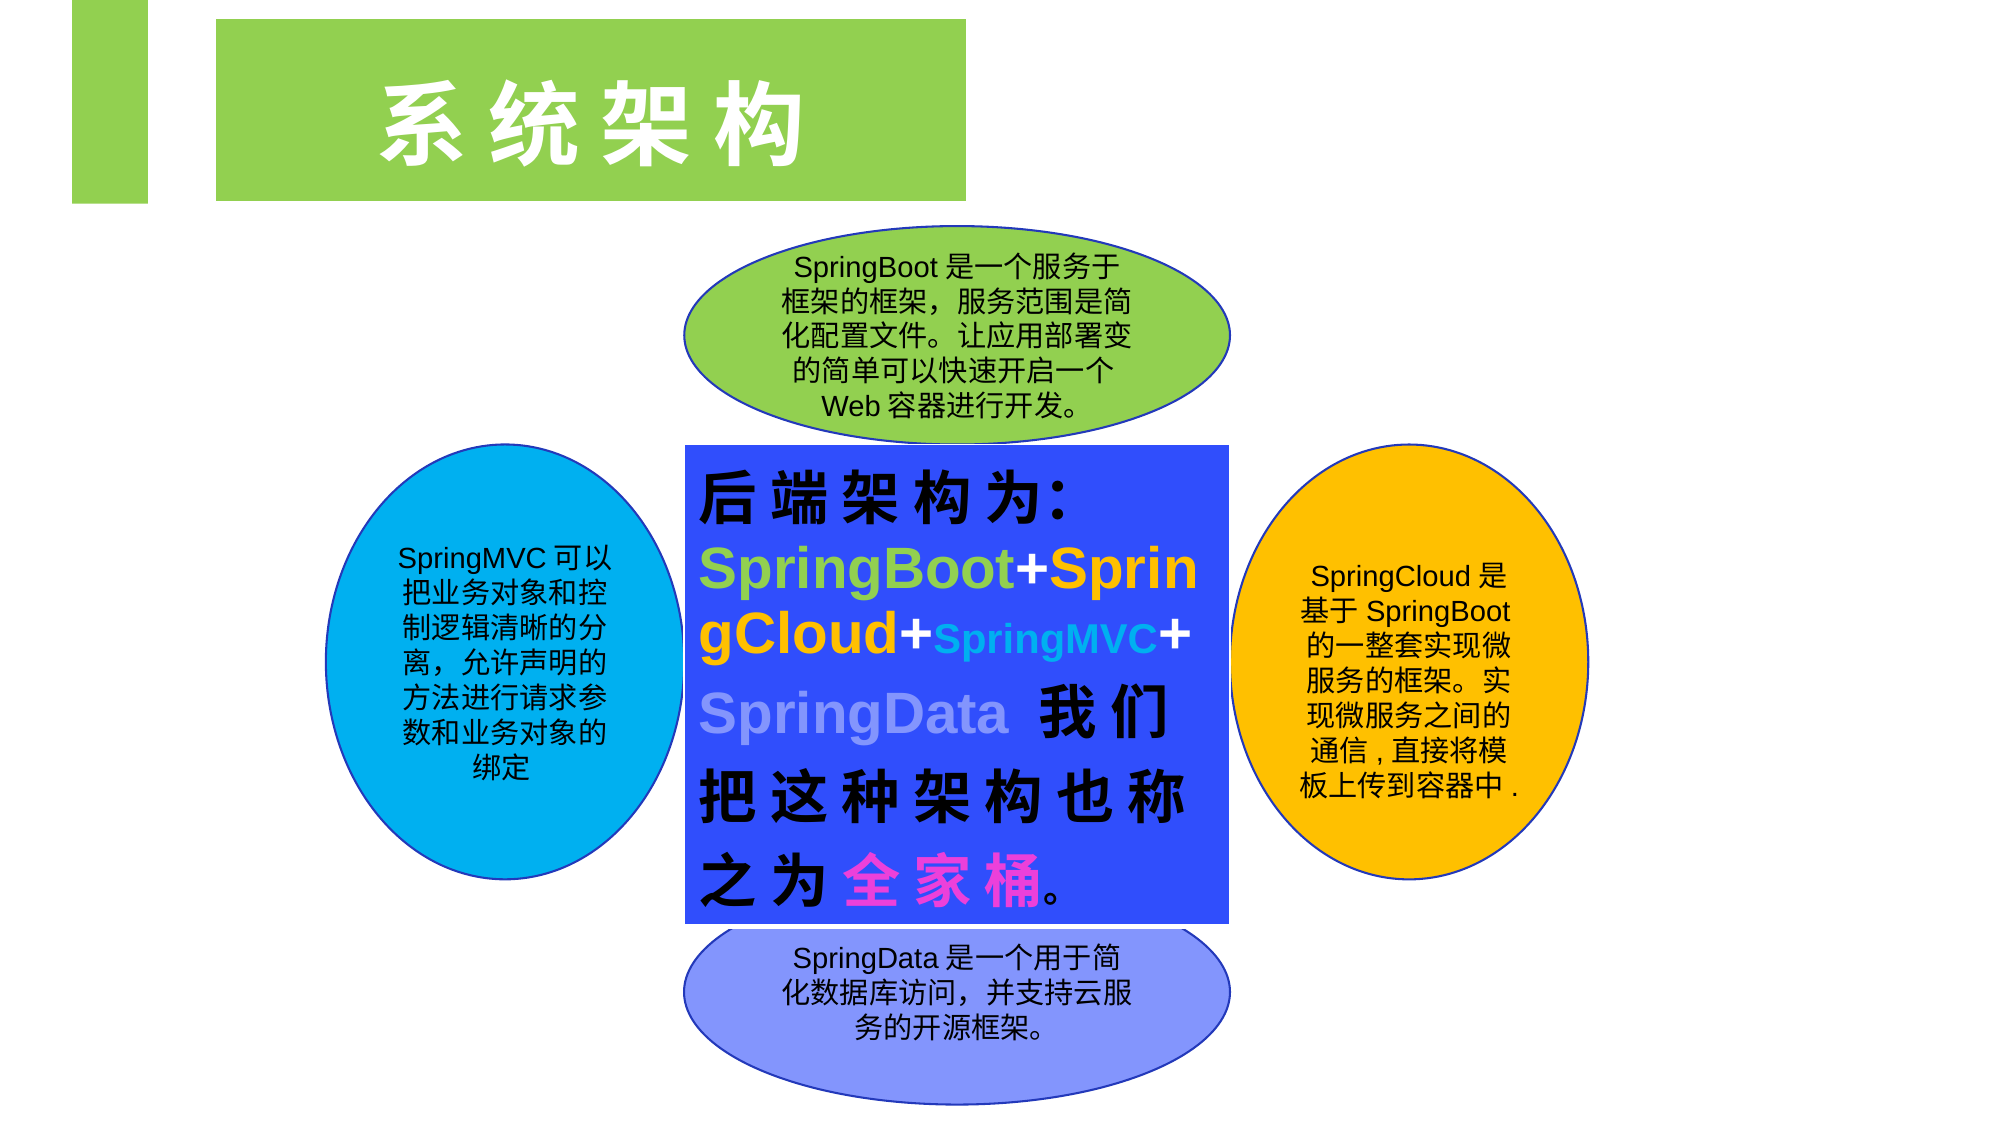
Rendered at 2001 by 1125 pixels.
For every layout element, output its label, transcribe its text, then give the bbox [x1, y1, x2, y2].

text_box SpringCloud是基于SpringBoot的一整套实现微服务的框架。实现微服务之间的通信,直接将模板上传到容器中. [1231, 443, 1590, 881]
text_box [71, 0, 149, 205]
text_box SpringBoot是一个服务于框架的框架，服务范围是简化配置文件。让应用部署变的简单可以快速开启一个Web容器进行开发。 [683, 225, 1232, 444]
table_header 系 统 架 构 [216, 19, 966, 201]
text_box SpringMVC可以把业务对象和控制逻辑清晰的分离，允许声明的方法进行请求参数和业务对象的绑定 [324, 443, 683, 881]
table_header 后 端 架 构 为： SpringBoot+SpringCloud+SpringMVC+SpringData 我 们把 这 种 架 构 也 称之 为 全 家 桶。 [685, 445, 1229, 924]
text_box SpringData是一个用于简化数据库访问，并支持云服务的开源框架。 [683, 929, 1232, 1106]
